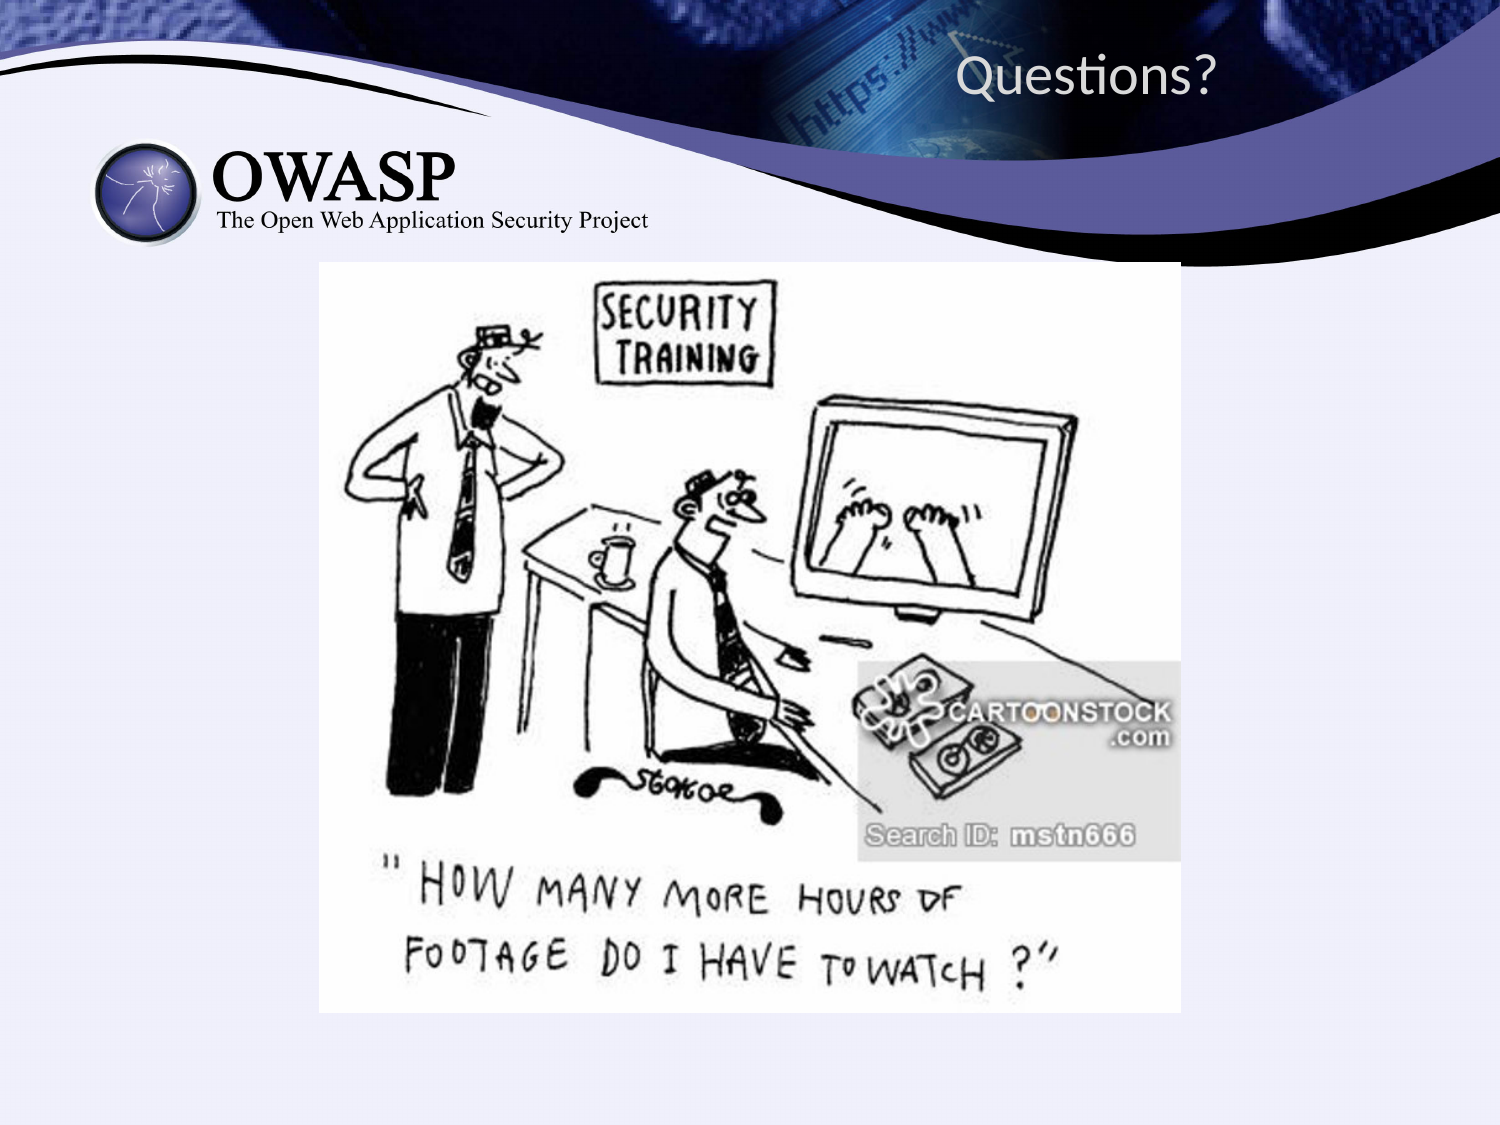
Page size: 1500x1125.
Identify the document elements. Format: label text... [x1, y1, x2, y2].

picture [0, 0, 1500, 1125]
title Questions? [699, 12, 1475, 130]
